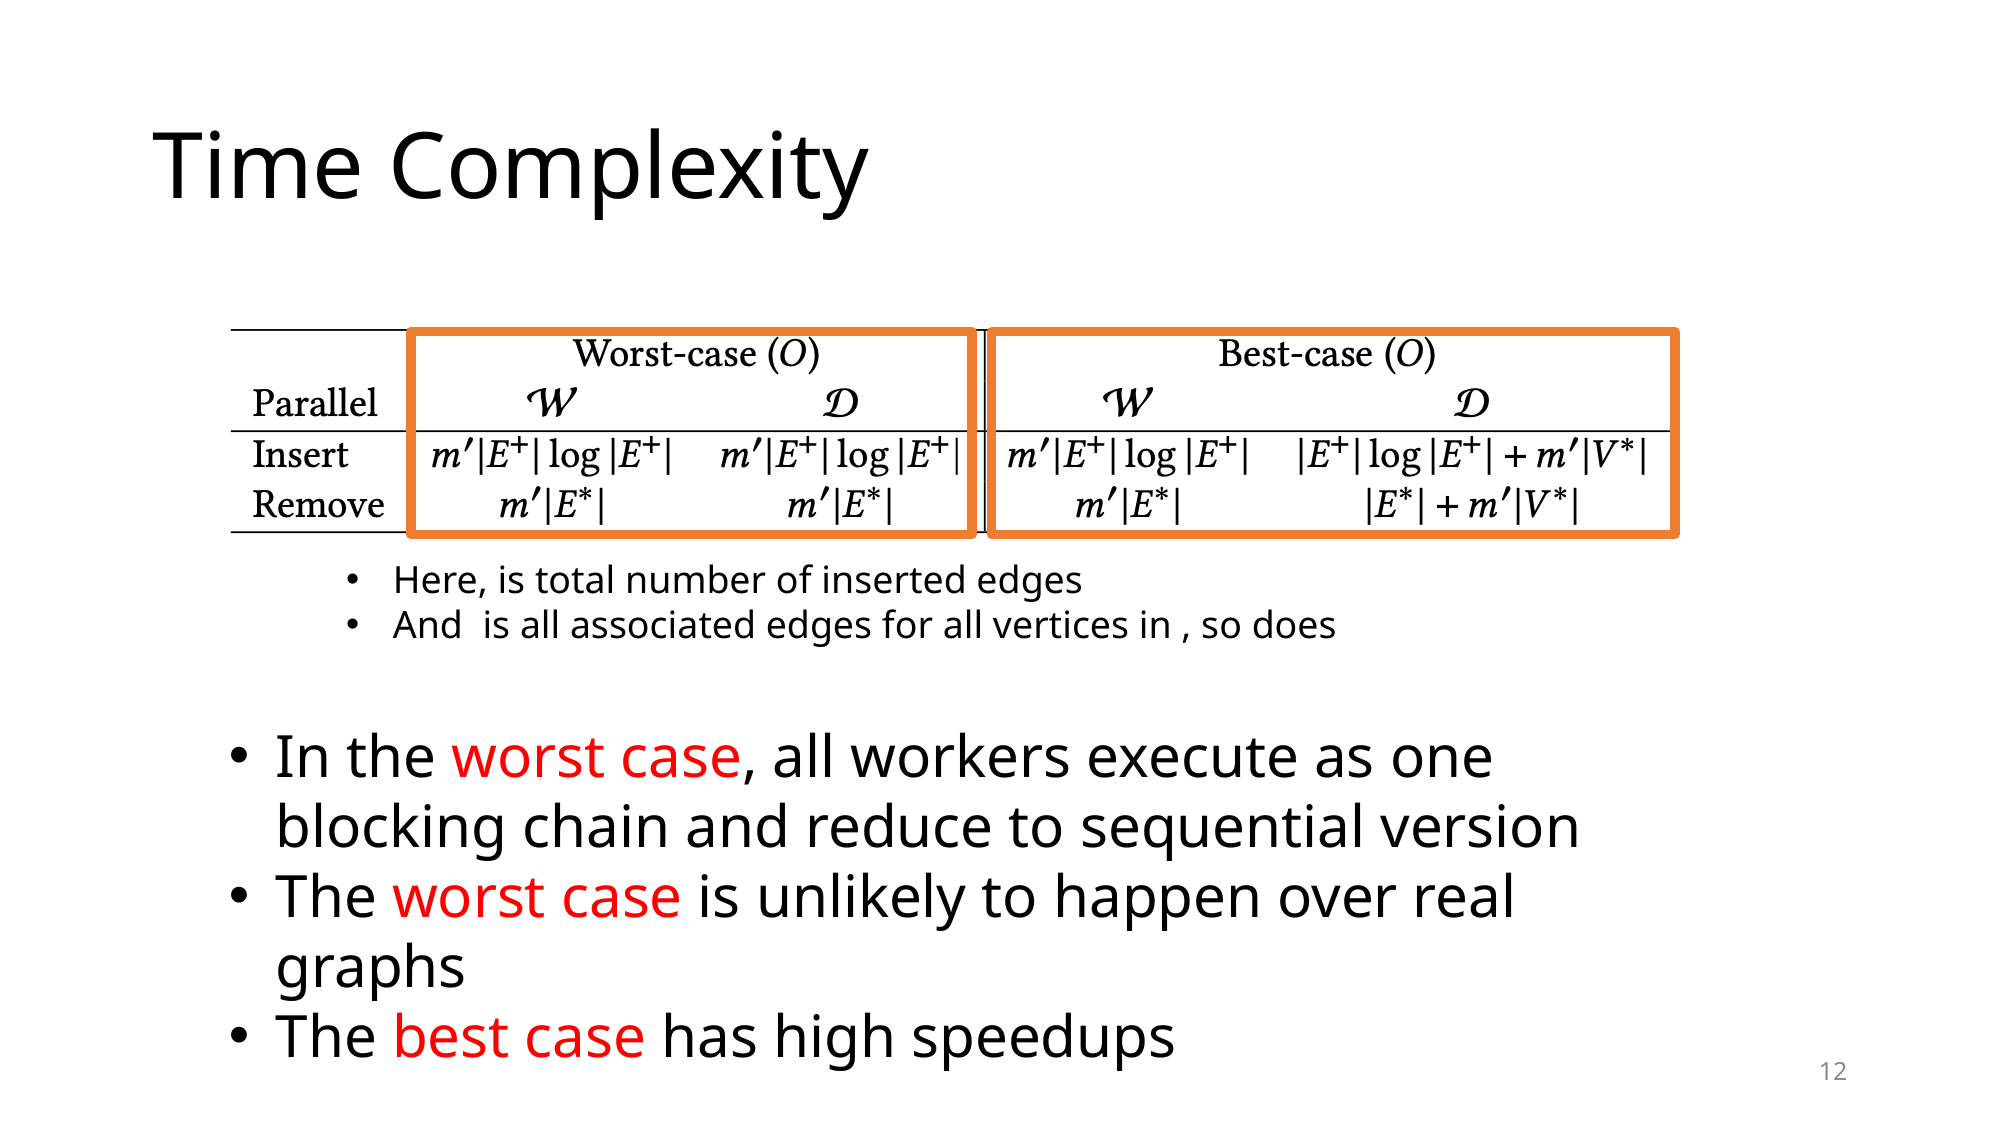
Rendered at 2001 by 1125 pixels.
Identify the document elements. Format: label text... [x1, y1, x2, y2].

text_box In the worst case, all workers execute as one blocking chain and reduce to sequential version The worst case is unlikely to happen over real graphs The best case has high speedups [213, 712, 1619, 1077]
title Time Complexity [137, 59, 1863, 278]
picture [211, 316, 1707, 535]
slide_number 12 [1412, 1042, 1863, 1103]
